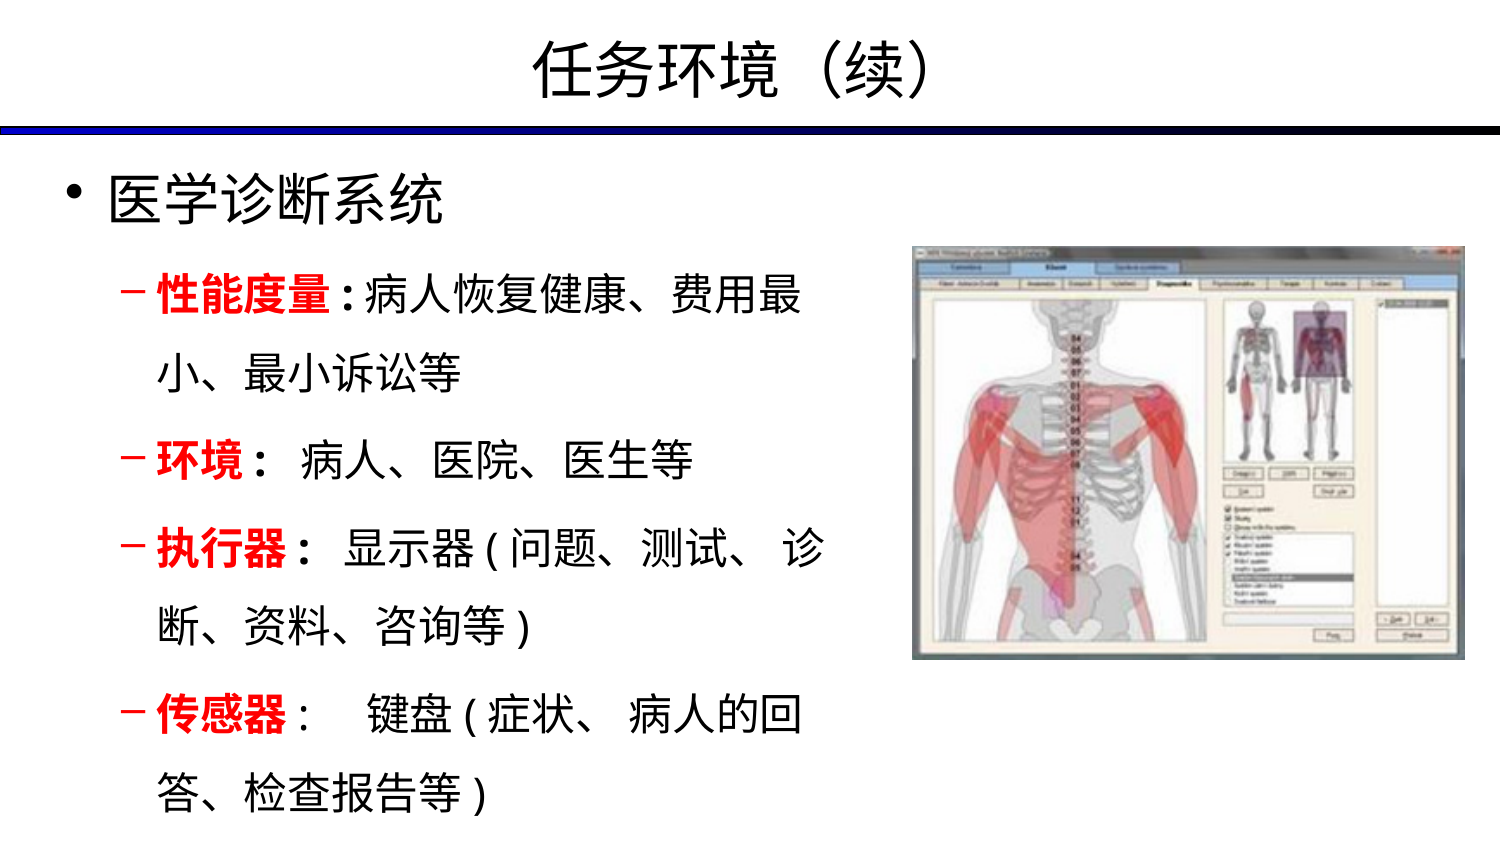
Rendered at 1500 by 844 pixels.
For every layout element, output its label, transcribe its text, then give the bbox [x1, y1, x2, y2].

text_box 任务环境（续） [218, 23, 1282, 121]
text_box 医学诊断系统 性能度量:病人恢复健康、费用最小、最小诉讼等 环境: 病人、医院、医生等 执行器: 显示器(问题、测试、 诊断、资料、咨询等) 传感器: 键盘(症状、 病人的回答、检查报告等) [50, 123, 900, 730]
picture [912, 246, 1466, 660]
